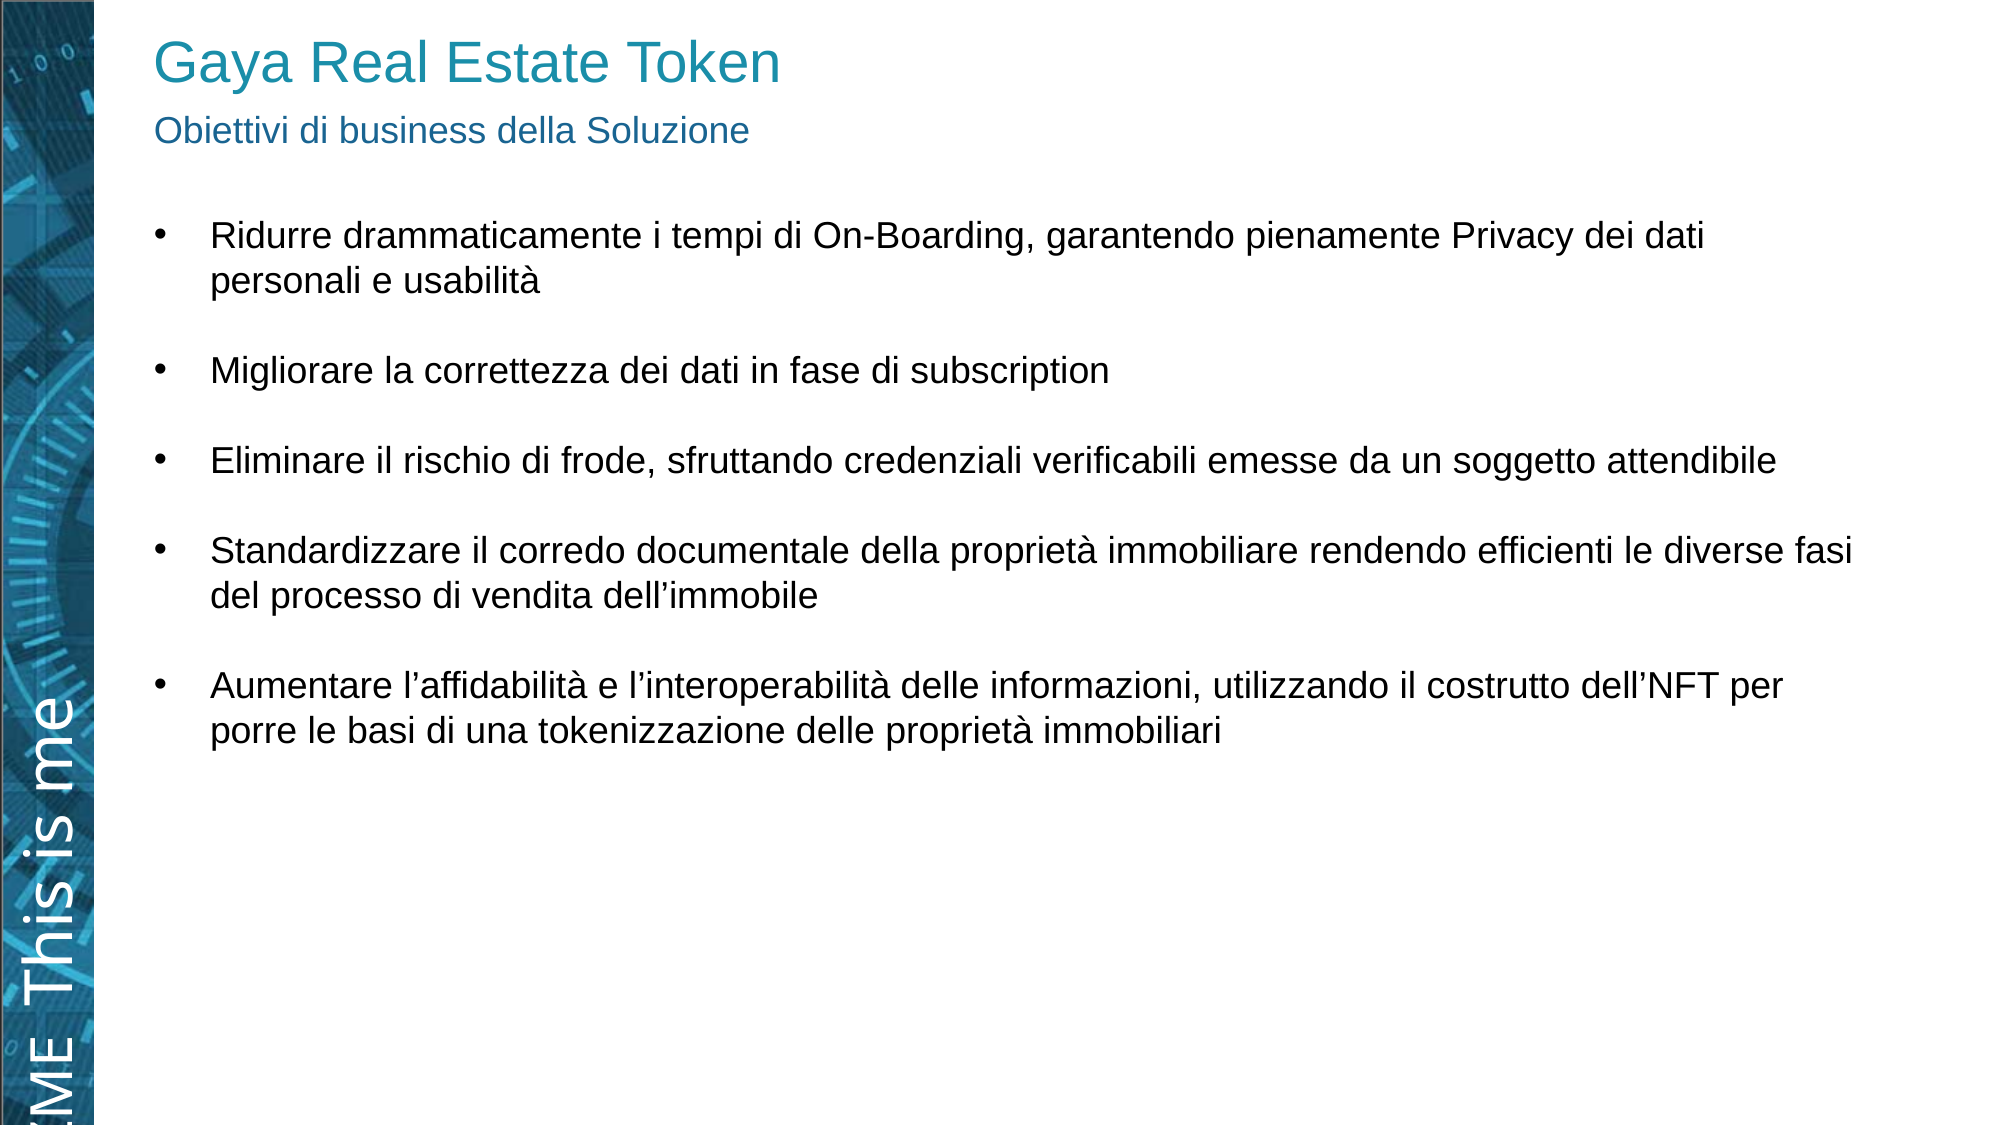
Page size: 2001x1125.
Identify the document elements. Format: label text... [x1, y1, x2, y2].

text_box Gaya Real Estate Token [139, 24, 1617, 99]
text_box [0, 0, 94, 1125]
text_box Ridurre drammaticamente i tempi di On-Boarding, garantendo pienamente Privacy dei dati personali e usabilità Migliorare la correttezza dei dati in fase di subscription Eliminare il rischio di frode, sfruttando credenziali verificabili emesse da un soggetto attendibile Standardizzare il corredo documentale della proprietà immobiliare rendendo efficienti le diverse fasi del processo di vendita dell’immobile Aumentare l’affidabilità e l’interoperabilità delle informazioni, utilizzando il costrutto dell’NFT per porre le basi di una tokenizzazione delle proprietà immobiliari [139, 204, 1871, 1074]
text_box Obiettivi di business della Soluzione [139, 104, 1681, 178]
